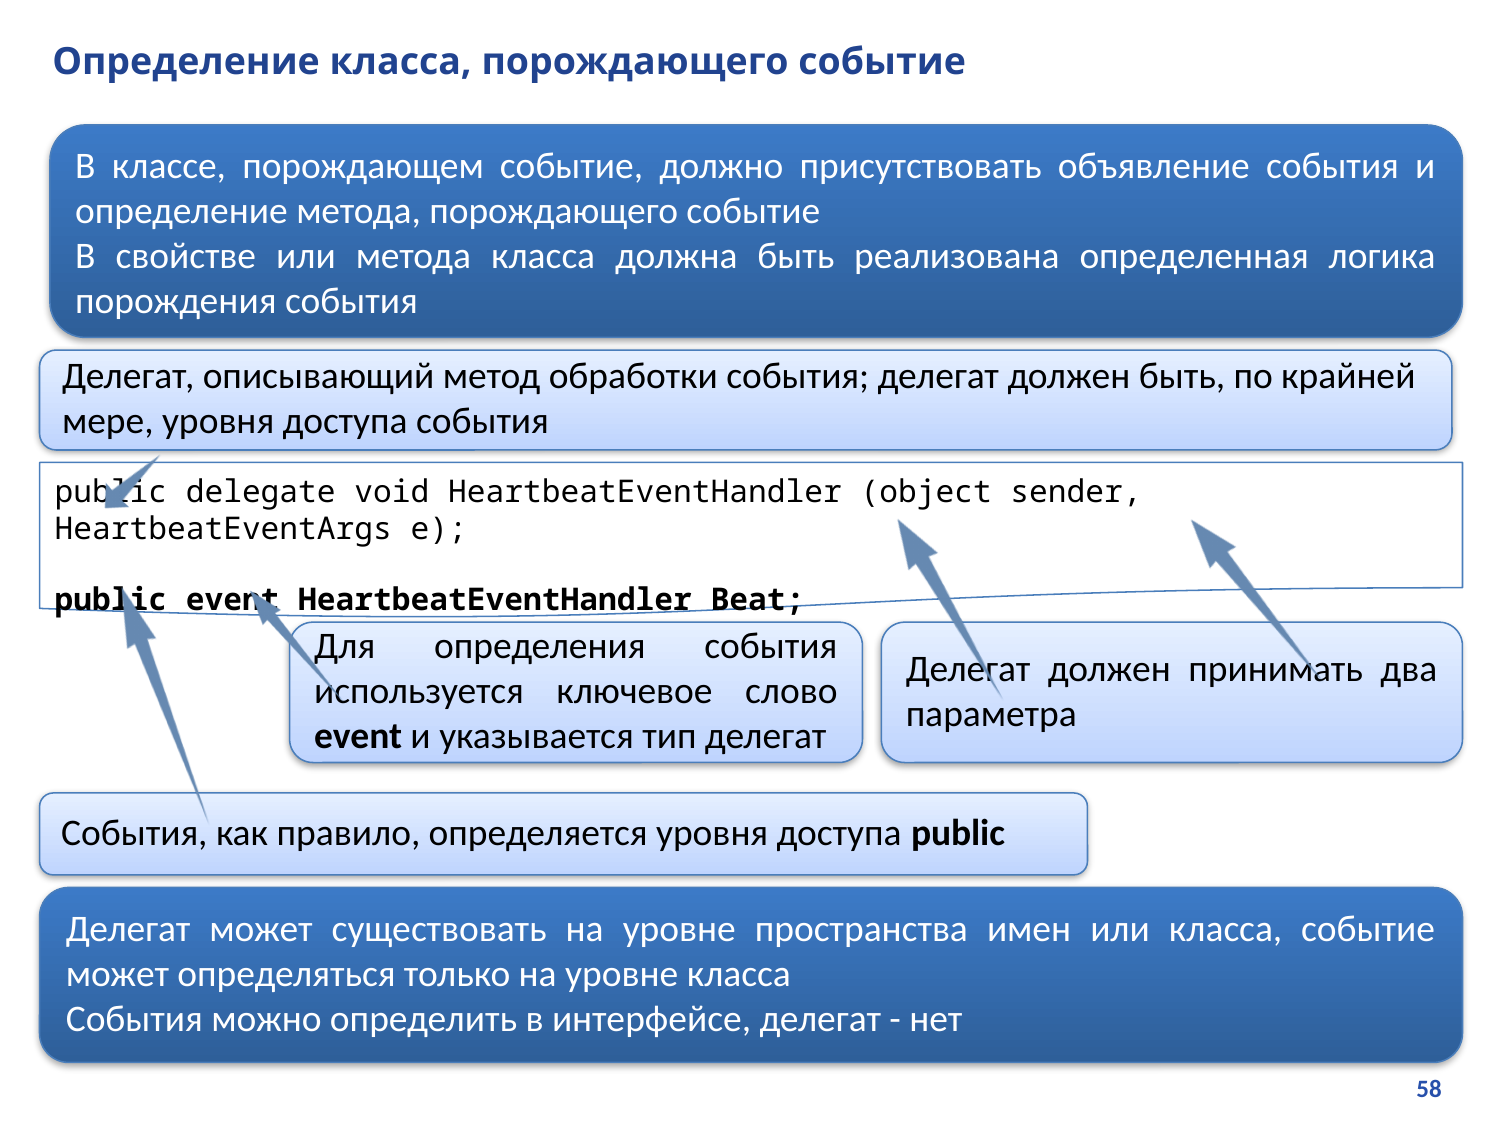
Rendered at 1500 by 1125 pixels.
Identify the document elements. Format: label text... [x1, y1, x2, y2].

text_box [881, 493, 1463, 763]
text_box public delegate void HeartbeatEventHandler (object sender, HeartbeatEventArgs e); public event HeartbeatEventHandler Beat; [38, 461, 1464, 576]
text_box Делегат может существовать на уровне пространства имен или класса, событие может определяться только на уровне класса События можно определить в интерфейсе, делегат - нет [38, 886, 1464, 1064]
picture [221, 634, 374, 663]
title Определение класса, порождающего событие [36, 29, 1469, 90]
text_box В классе, порождающем событие, должно присутствовать объявление события и определение метода, порождающего событие В свойстве или метода класса должна быть реализована определенная логика порождения события [49, 124, 1464, 339]
text_box Делегат, описывающий метод обработки события; делегат должен быть, по крайней мере, уровня доступа события [38, 349, 1453, 451]
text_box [39, 576, 1088, 876]
picture [92, 460, 172, 500]
